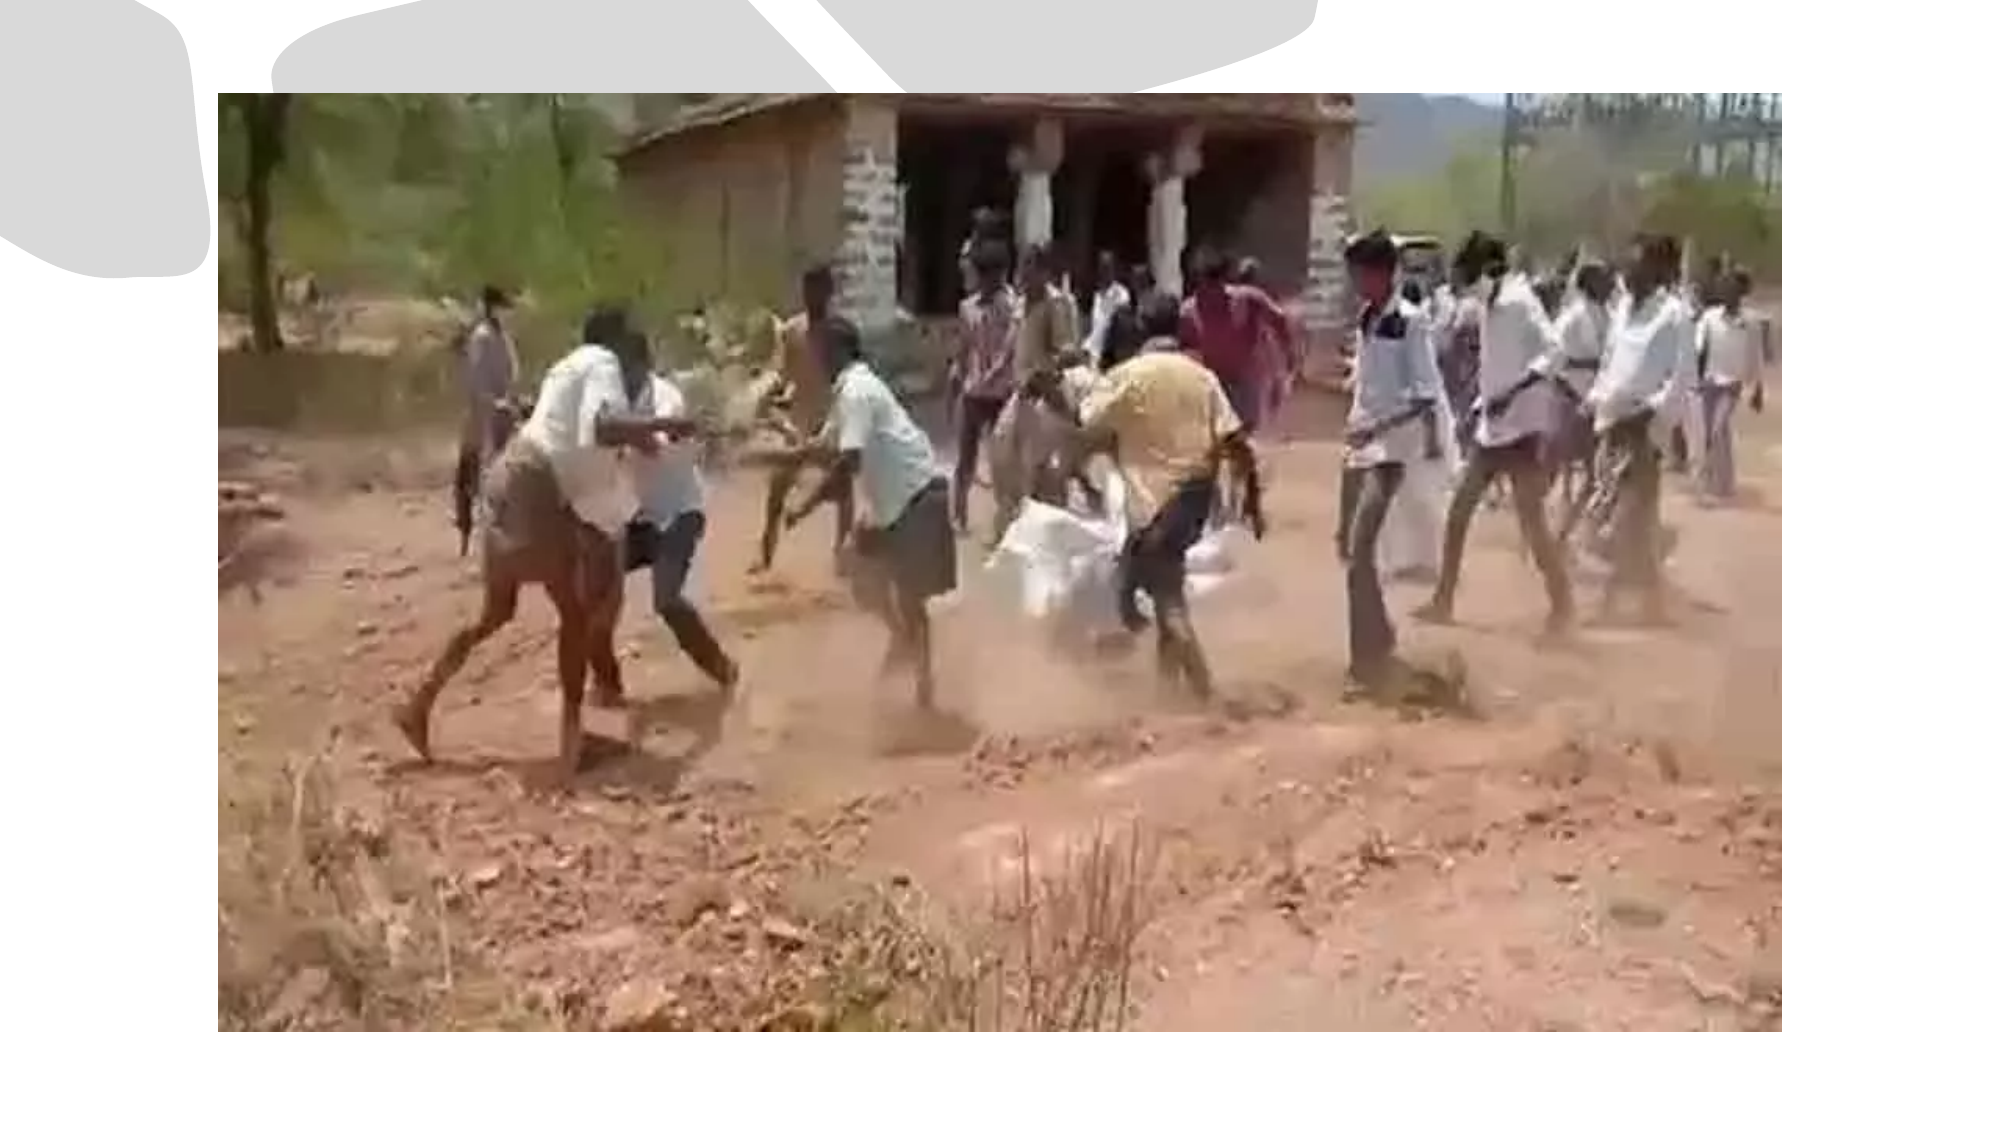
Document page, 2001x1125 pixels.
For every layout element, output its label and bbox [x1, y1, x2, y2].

picture [218, 93, 1782, 1032]
